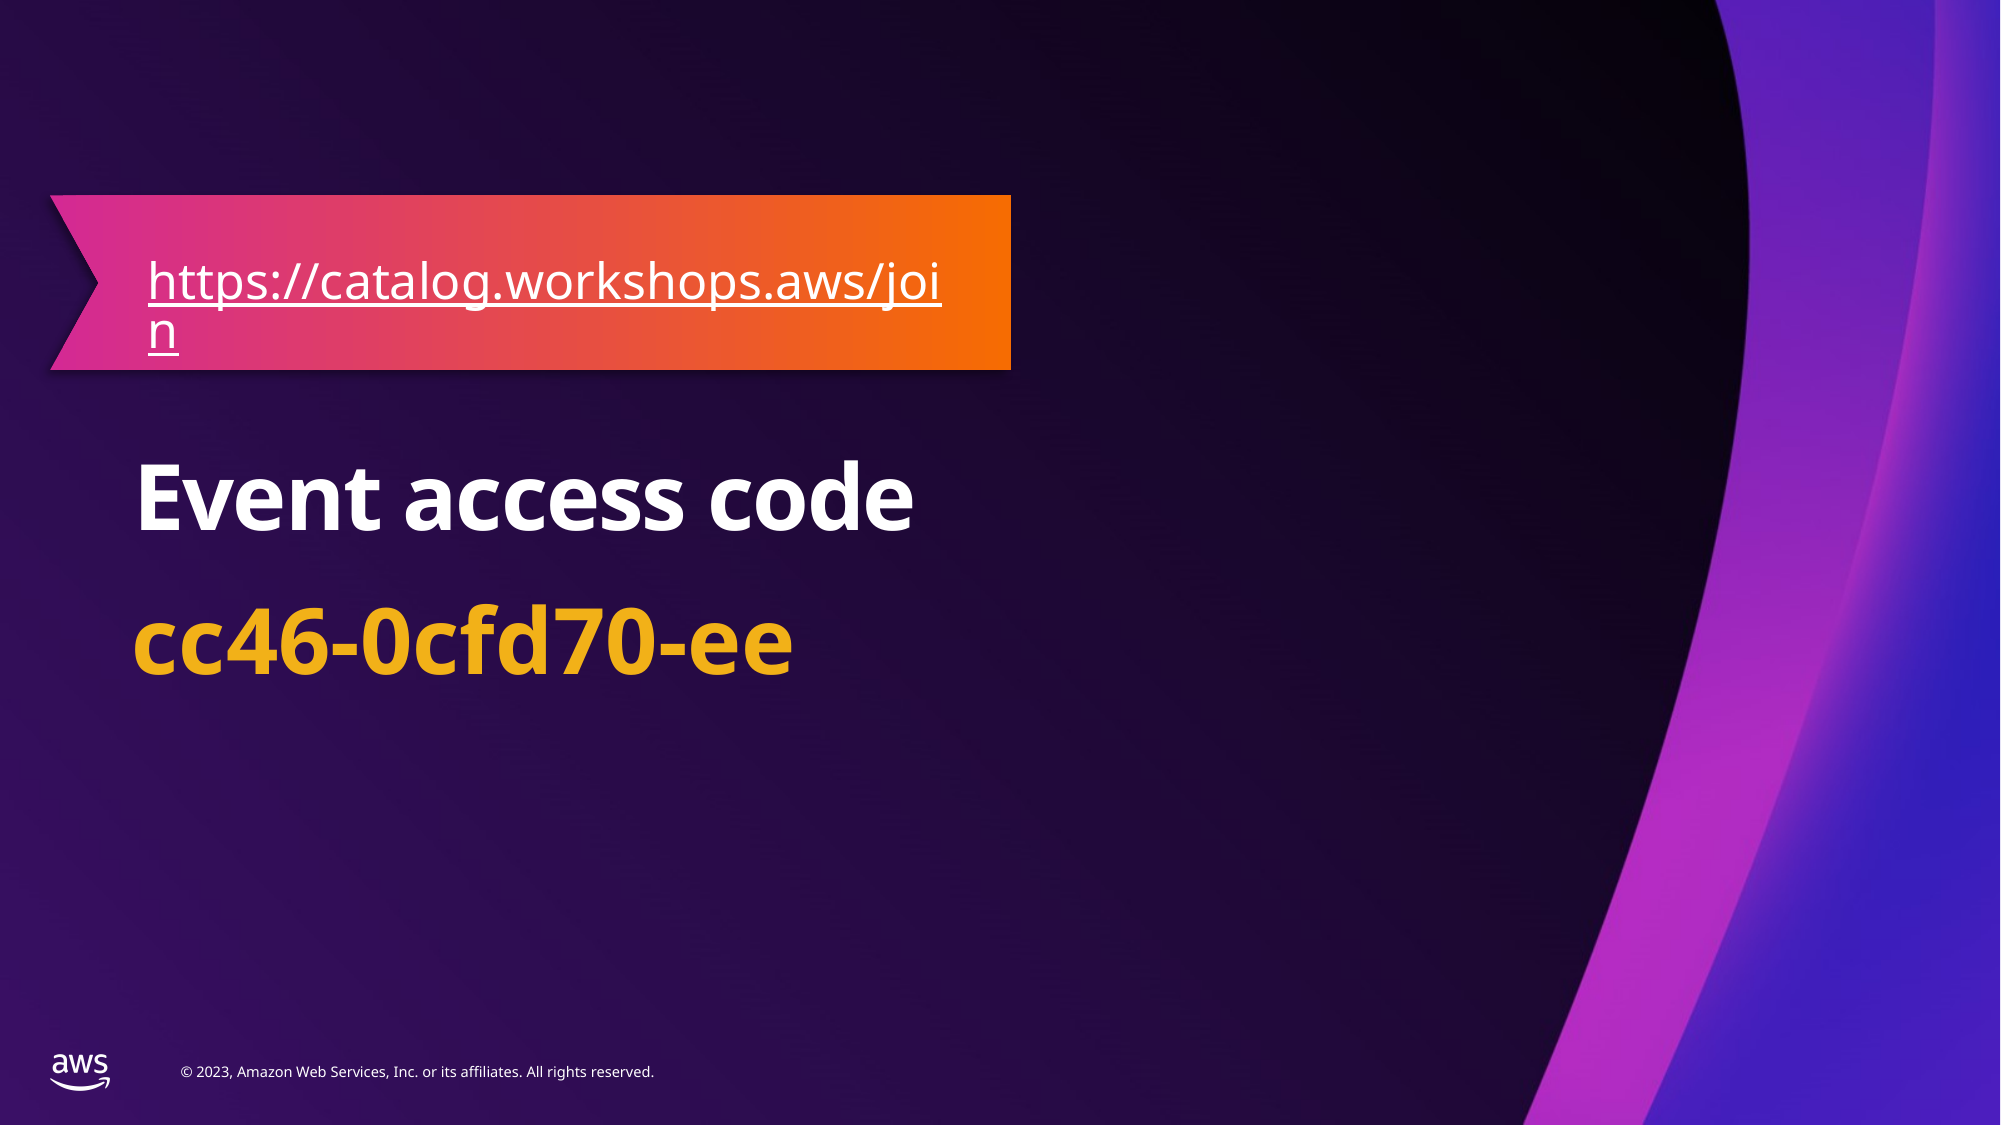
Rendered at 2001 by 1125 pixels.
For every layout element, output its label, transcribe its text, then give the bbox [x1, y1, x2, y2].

text_box cc46-0cfd70-ee [124, 587, 937, 702]
title Event access code [133, 444, 1478, 681]
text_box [49, 195, 1012, 371]
picture [0, 0, 2001, 1125]
